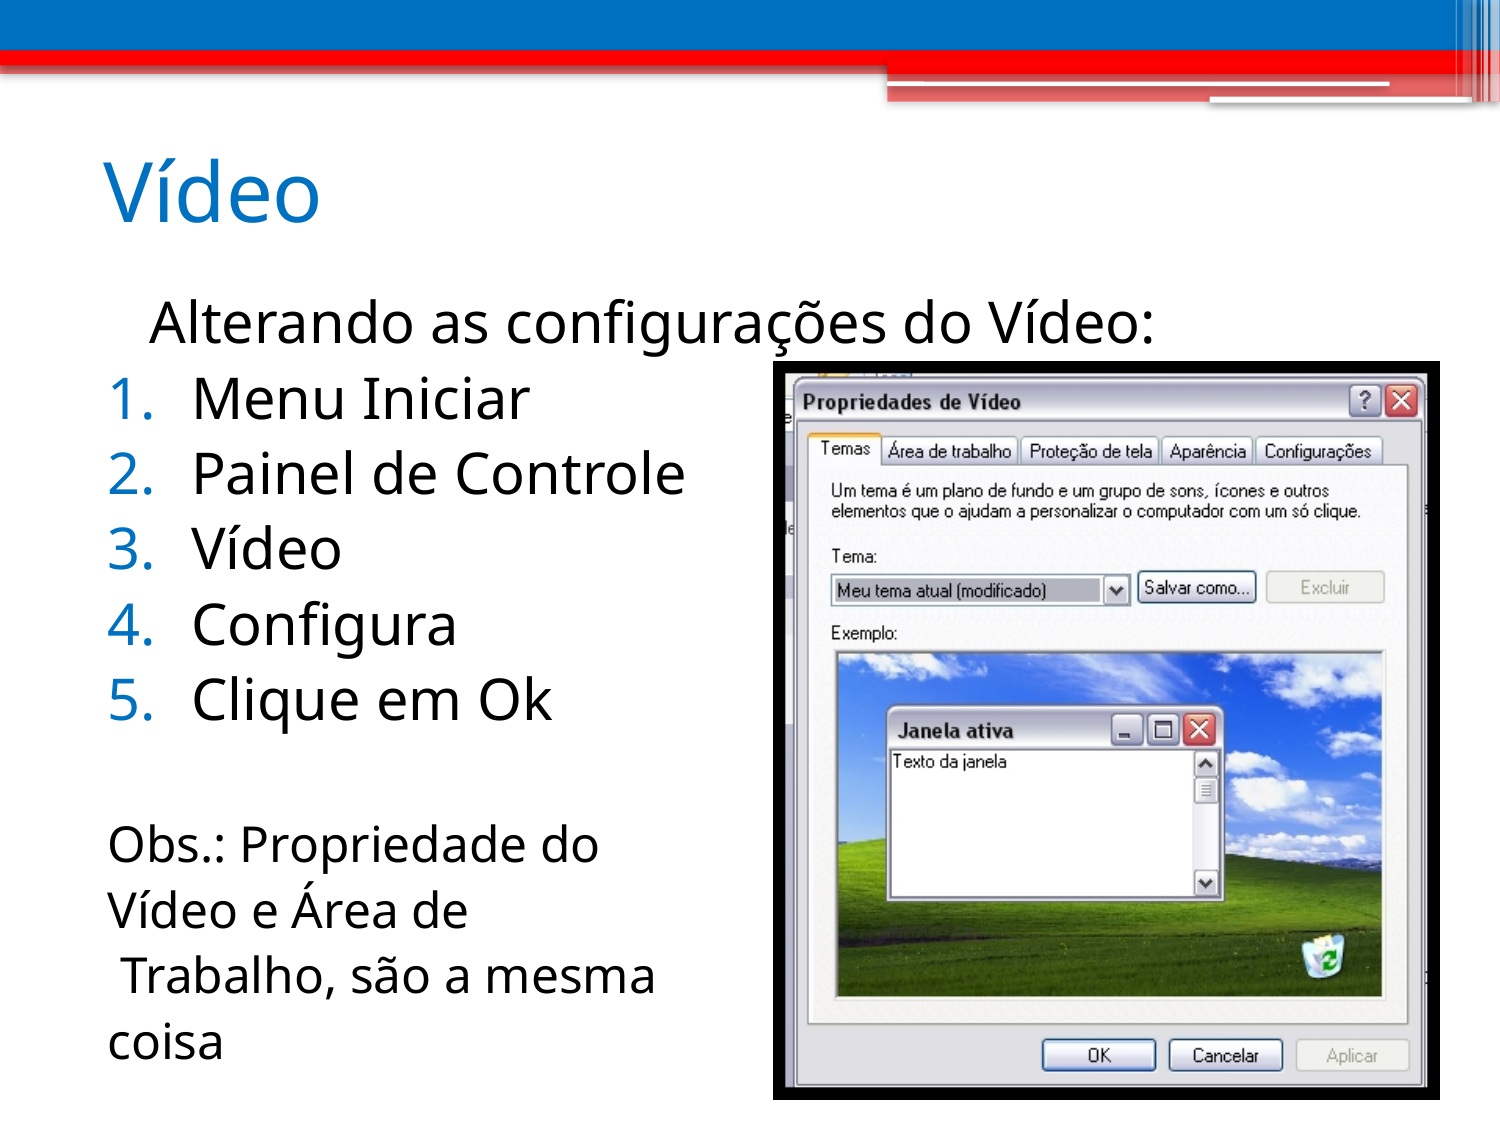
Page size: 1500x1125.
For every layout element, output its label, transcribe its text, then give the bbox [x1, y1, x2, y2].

picture [773, 361, 1440, 1100]
title Vídeo [88, 101, 1439, 277]
list Alterando as configurações do Vídeo: Menu Iniciar Painel de Controle Vídeo Configura Clique em Ok Obs.: Propriedade do Vídeo e Área de Trabalho, são a mesma coisa [75, 278, 1425, 1079]
